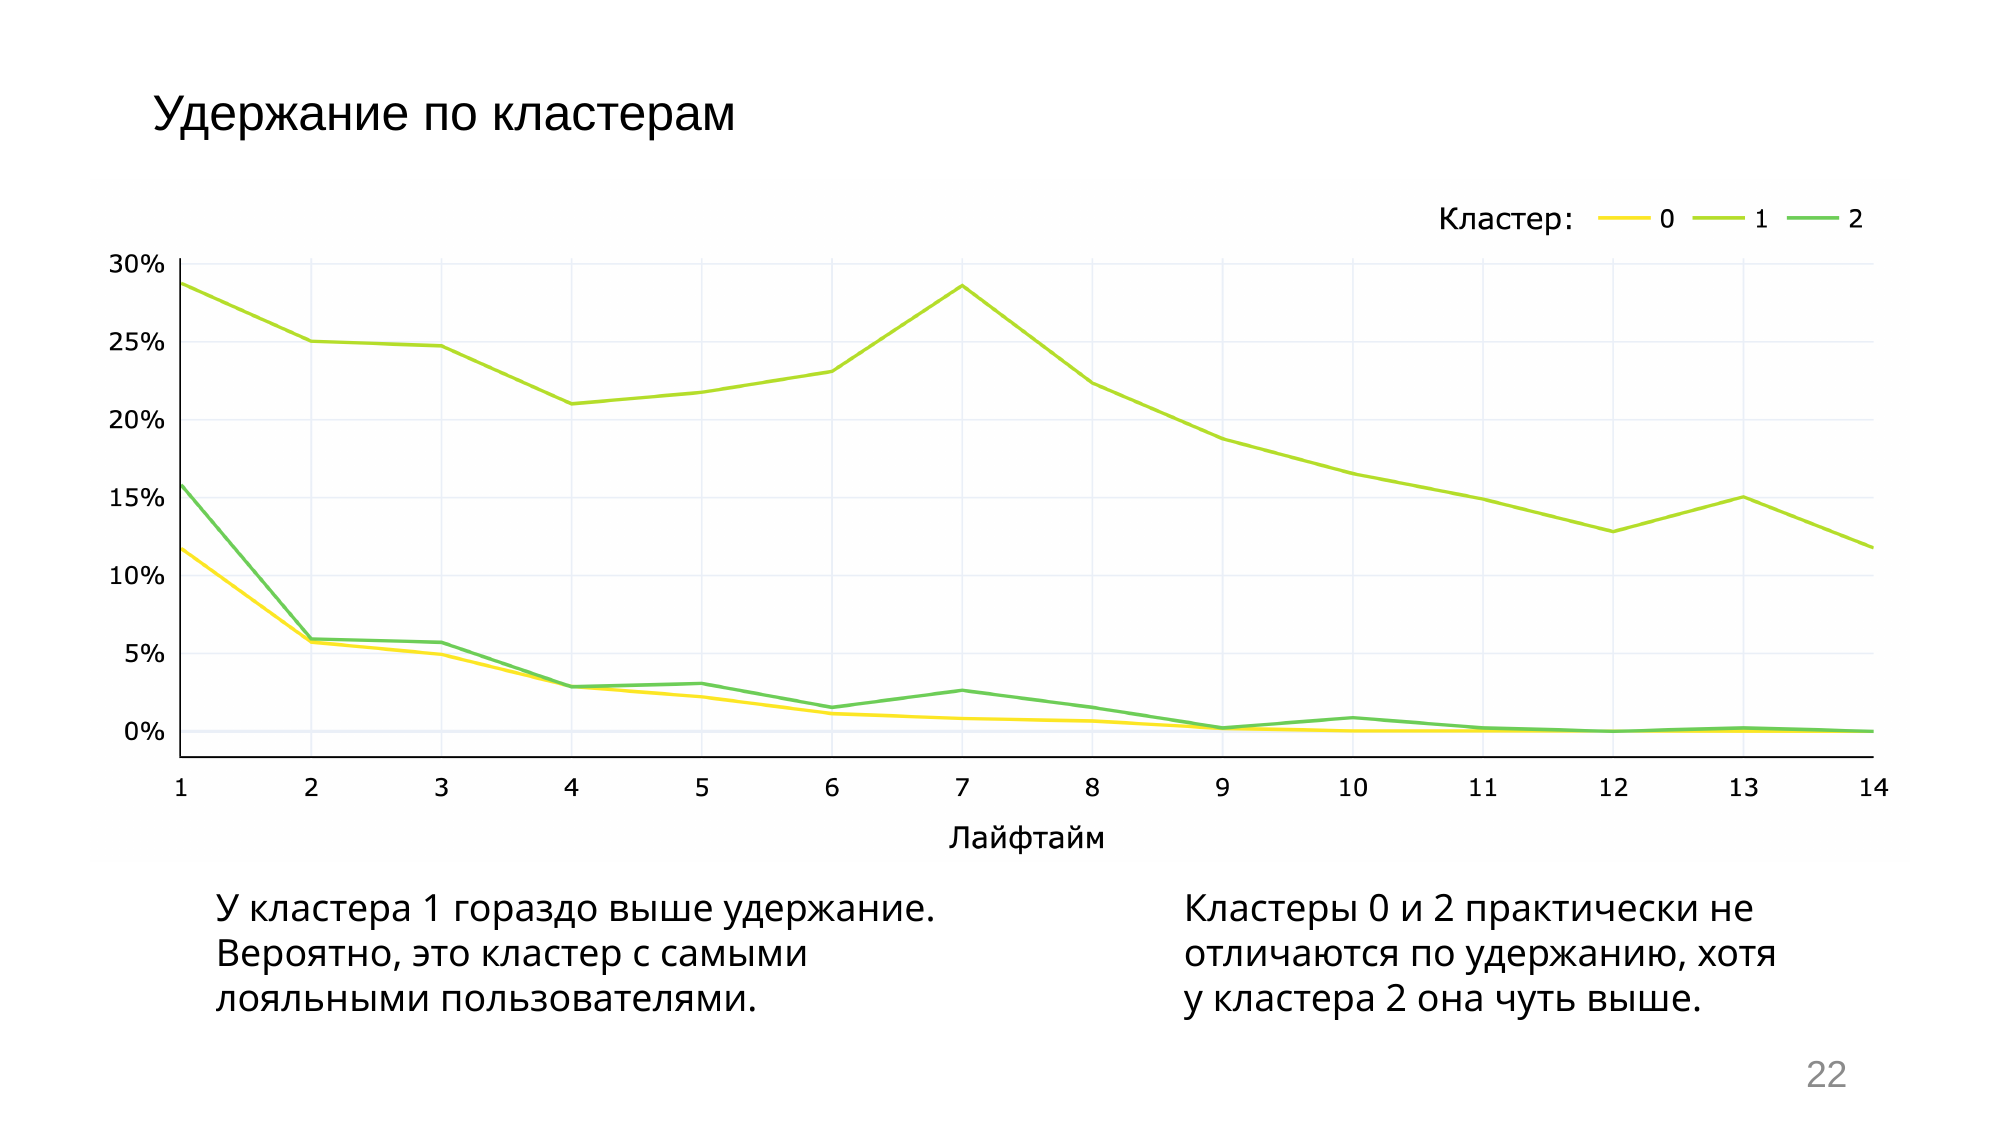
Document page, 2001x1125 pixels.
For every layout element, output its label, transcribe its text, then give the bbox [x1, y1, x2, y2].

slide_number 22 [1412, 1042, 1863, 1103]
text_box У кластера 1 гораздо выше удержание. Вероятно, это кластер с самыми лояльными пользователями. [201, 876, 960, 1026]
text_box Кластеры 0 и 2 практически не отличаются по удержанию, хотя у кластера 2 она чуть выше. [1169, 876, 1822, 1026]
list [90, 179, 1909, 862]
title Удержание по кластерам [137, 5, 1863, 179]
